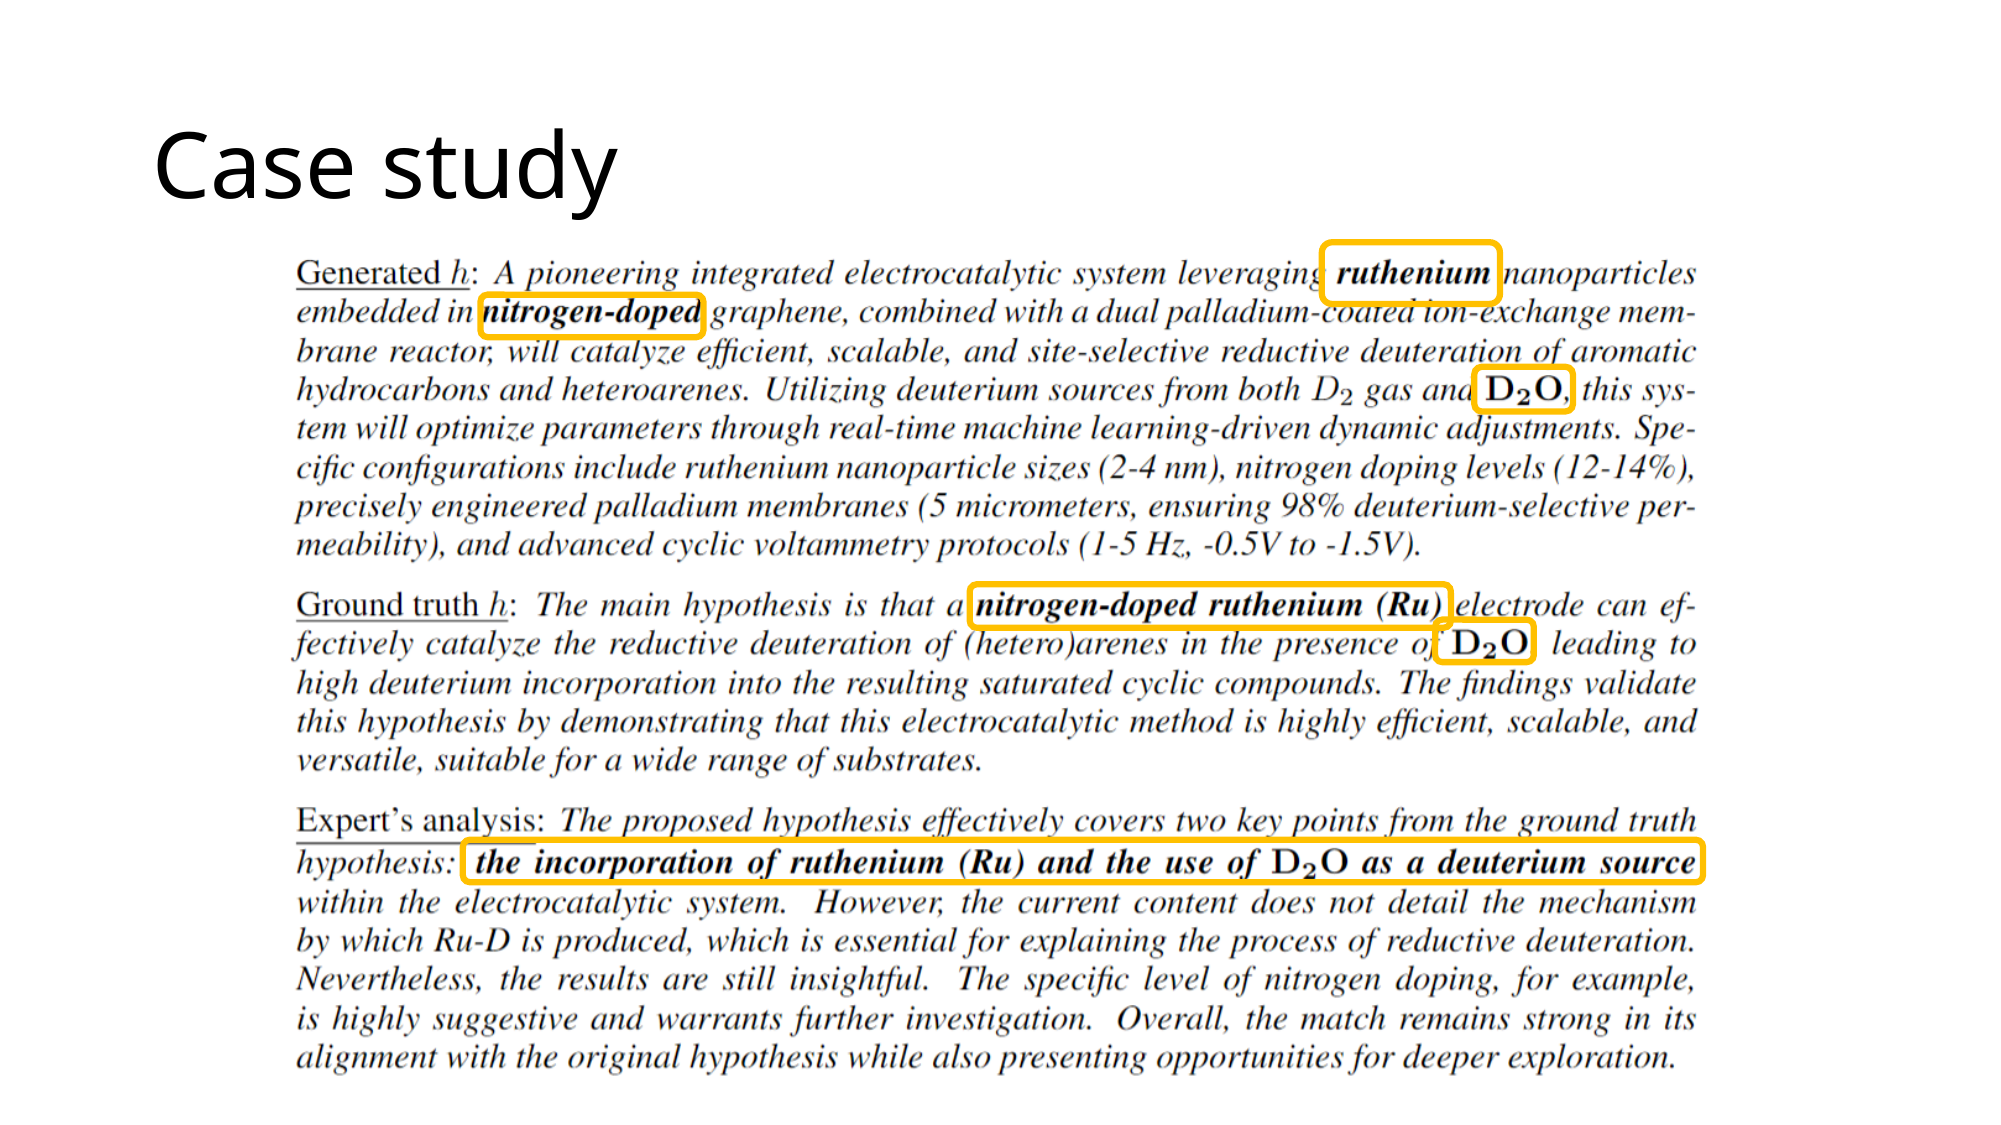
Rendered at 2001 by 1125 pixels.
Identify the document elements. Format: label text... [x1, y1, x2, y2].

text_box [1320, 240, 1501, 249]
title Case study [137, 59, 1863, 278]
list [283, 249, 1717, 1082]
